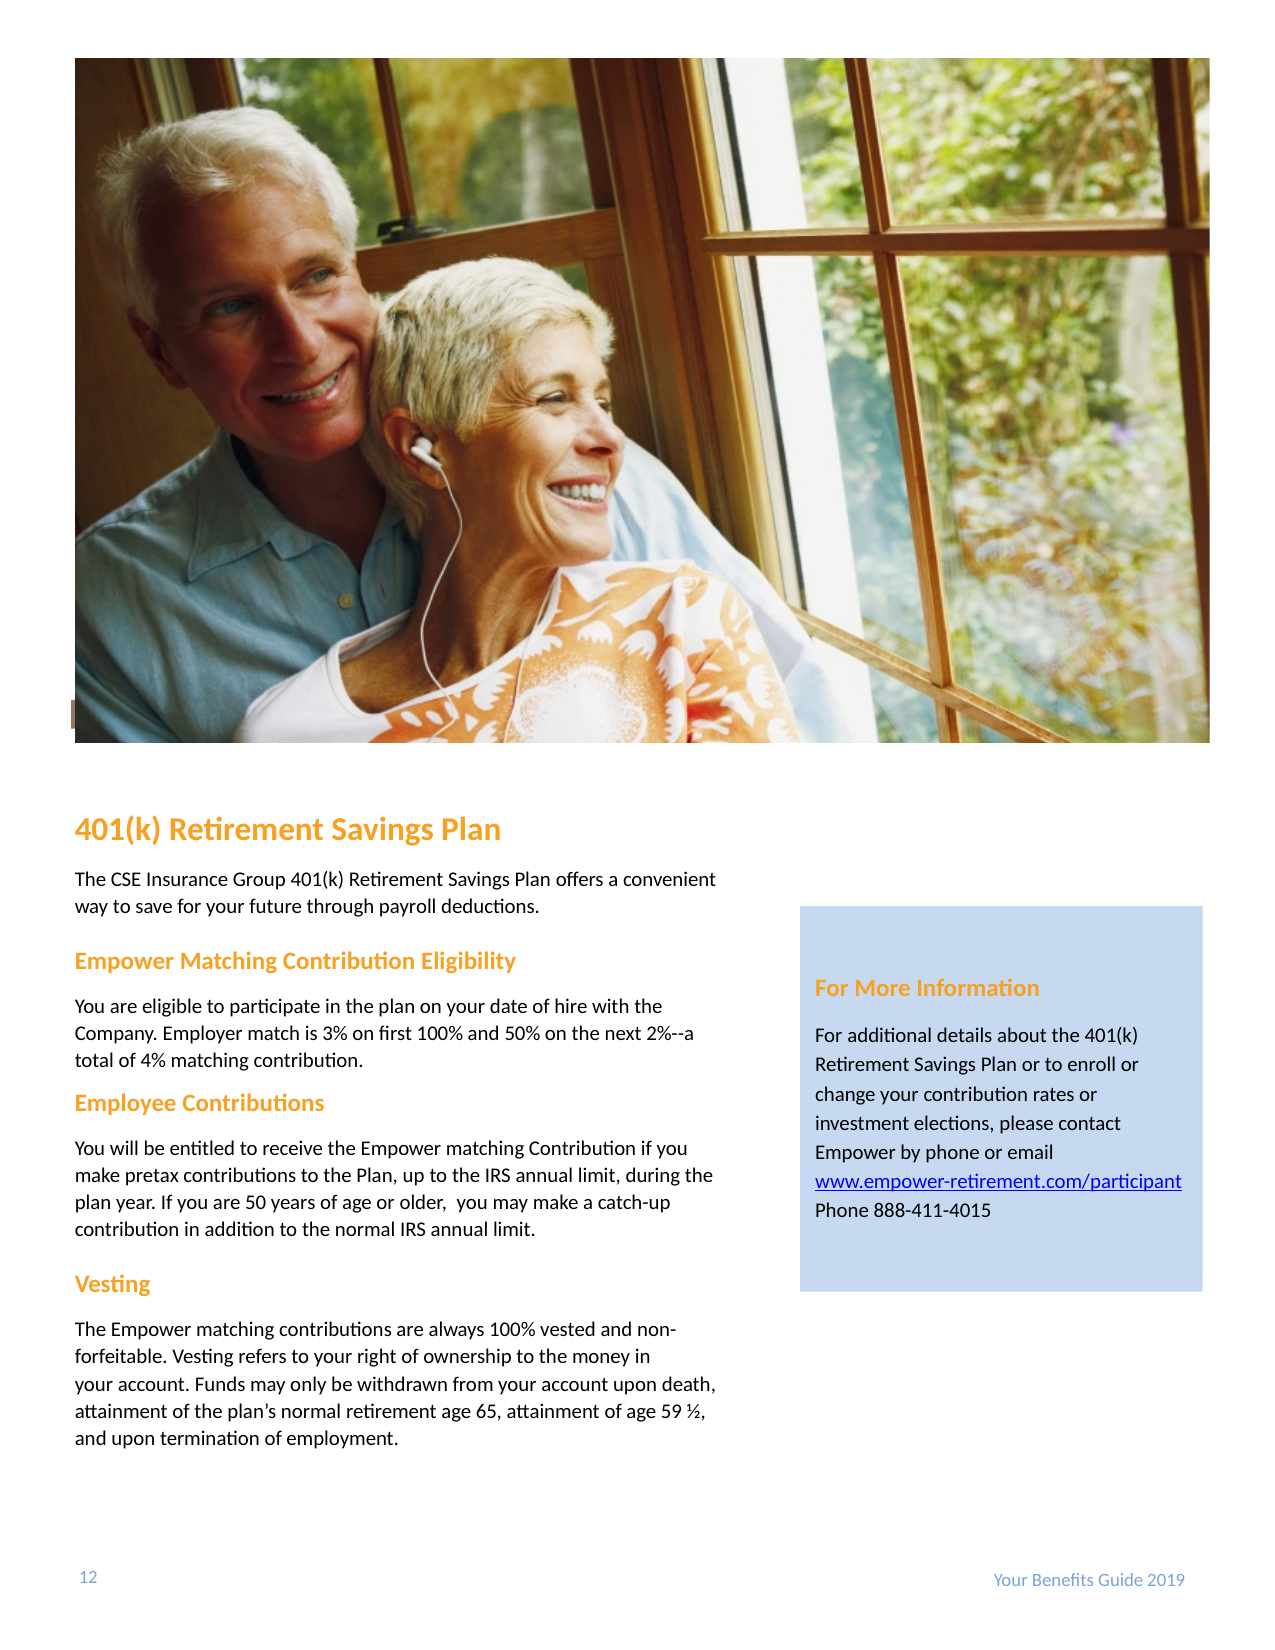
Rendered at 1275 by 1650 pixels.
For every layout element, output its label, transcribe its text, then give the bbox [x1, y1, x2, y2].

list 401(k) Retirement Savings Plan The CSE Insurance Group 401(k) Retirement Savings Plan offers a convenient way to save for your future through payroll deductions. Empower Matching Contribution Eligibility You are eligible to participate in the plan on your date of hire with the Company. Employer match is 3% on first 100% and 50% on the next 2%--a total of 4% matching contribution. Employee Contributions You will be entitled to receive the Empower matching Contribution if you make pretax contributions to the Plan, up to the IRS annual limit, during the plan year. If you are 50 years of age or older, you may make a catch-up contribution in addition to the normal IRS annual limit. Vesting The Empower matching contributions are always 100% vested and non-forfeitable. Vesting refers to your right of ownership to the money in your account. Funds may only be withdrawn from your account upon death, attainment of the plan’s normal retirement age 65, attainment of age 59 ½, and upon termination of employment. [59, 800, 750, 1463]
picture [74, 58, 1210, 743]
list For More Information For additional details about the 401(k) Retirement Savings Plan or to enroll or change your contribution rates or investment elections, please contact Empower by phone or email www.empower-retirement.com/participant Phone 888-411-4015 [800, 905, 1203, 1292]
